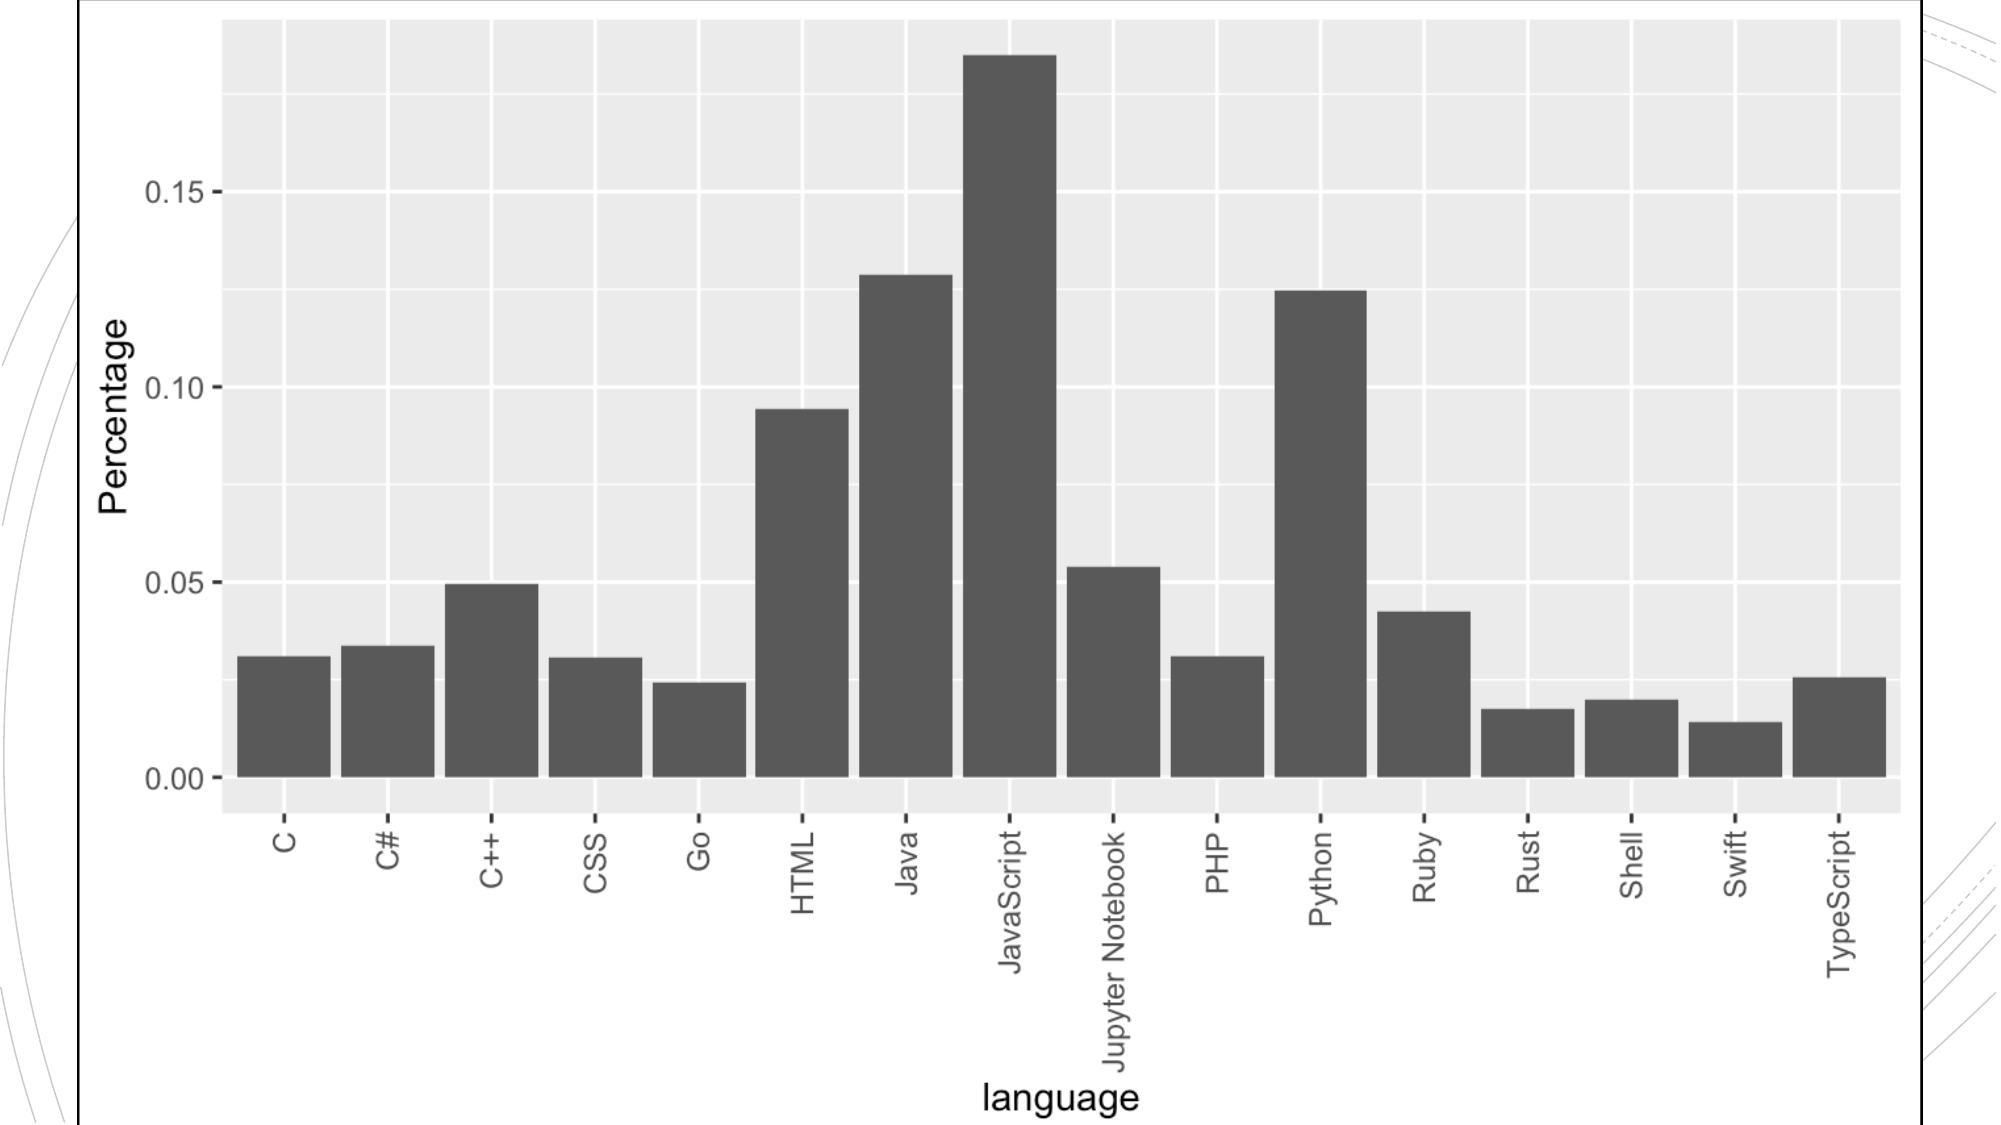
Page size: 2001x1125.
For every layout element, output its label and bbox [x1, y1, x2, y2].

list [77, 0, 1923, 1125]
